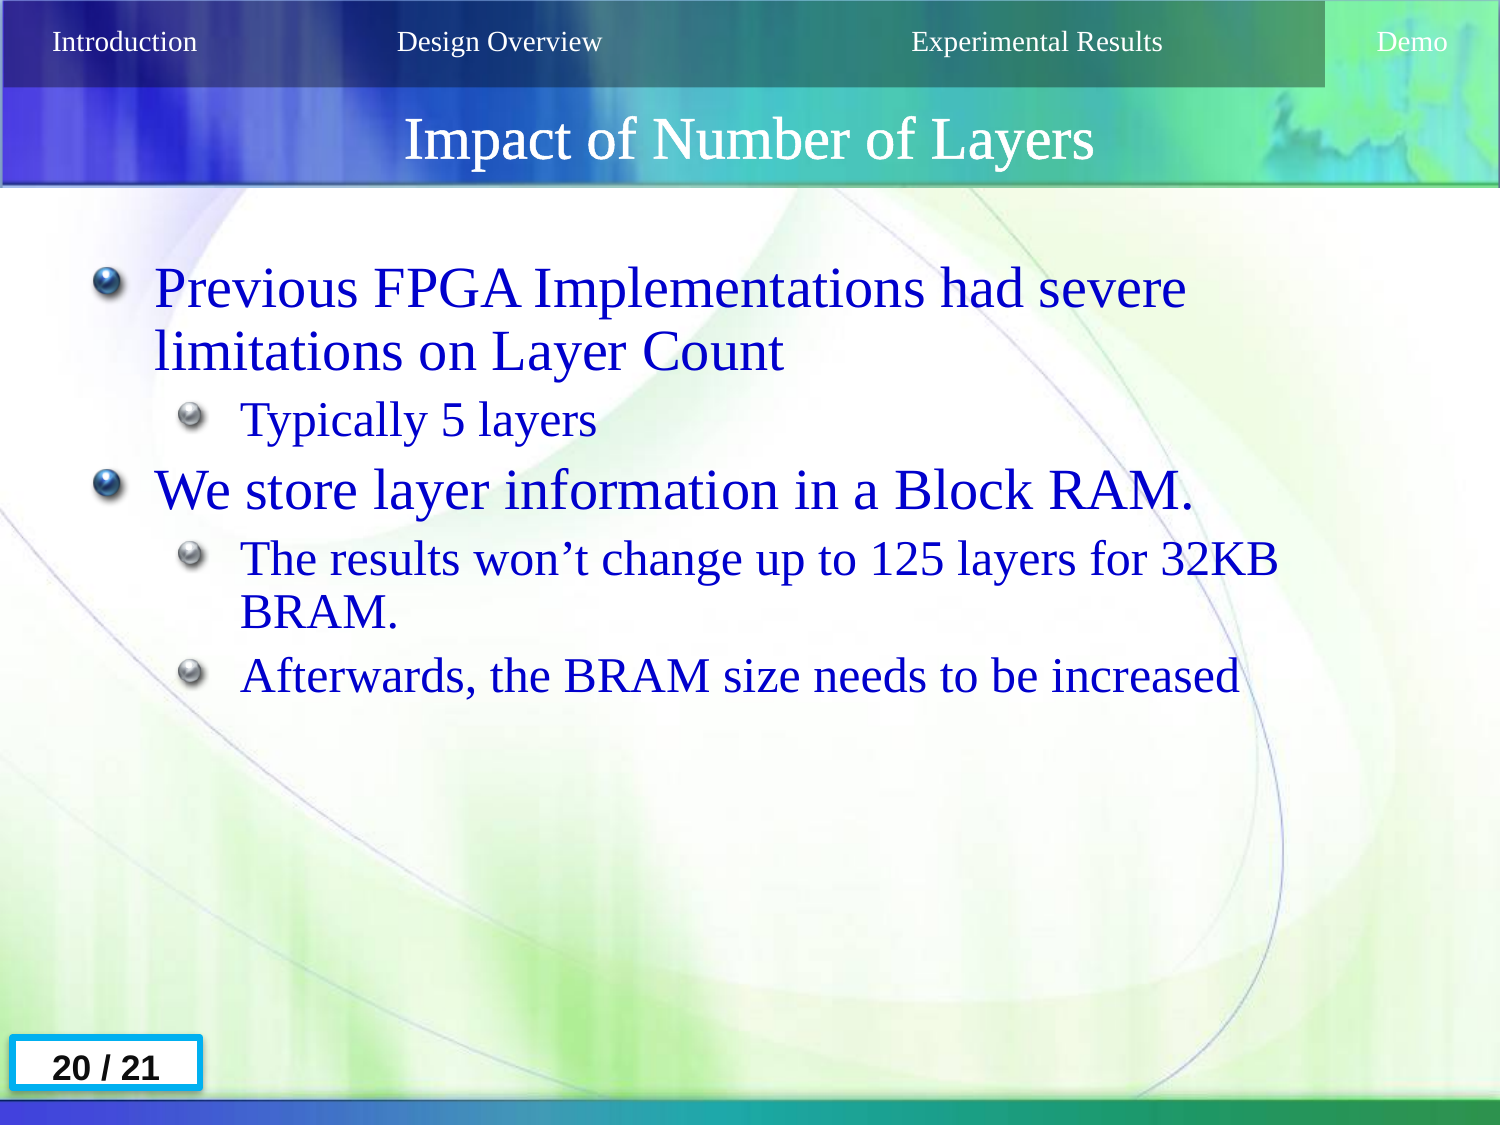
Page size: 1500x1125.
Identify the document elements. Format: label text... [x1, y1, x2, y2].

table_header Demo [1325, 0, 1500, 83]
table_header Introduction [0, 0, 250, 83]
title Impact of Number of Layers [0, 83, 1500, 188]
text_box Previous FPGA Implementations had severe limitations on Layer Count Typically 5 layers We store layer information in a Block RAM. The results won’t change up to 125 layers for 32KB BRAM. Afterwards, the BRAM size needs to be increased [74, 249, 1425, 993]
text_box 20 / 21 [9, 1034, 203, 1091]
table_header Design Overview [250, 0, 750, 83]
table_header Experimental Results [750, 0, 1325, 83]
text_box [2, 83, 1327, 90]
picture [0, 188, 1500, 1125]
